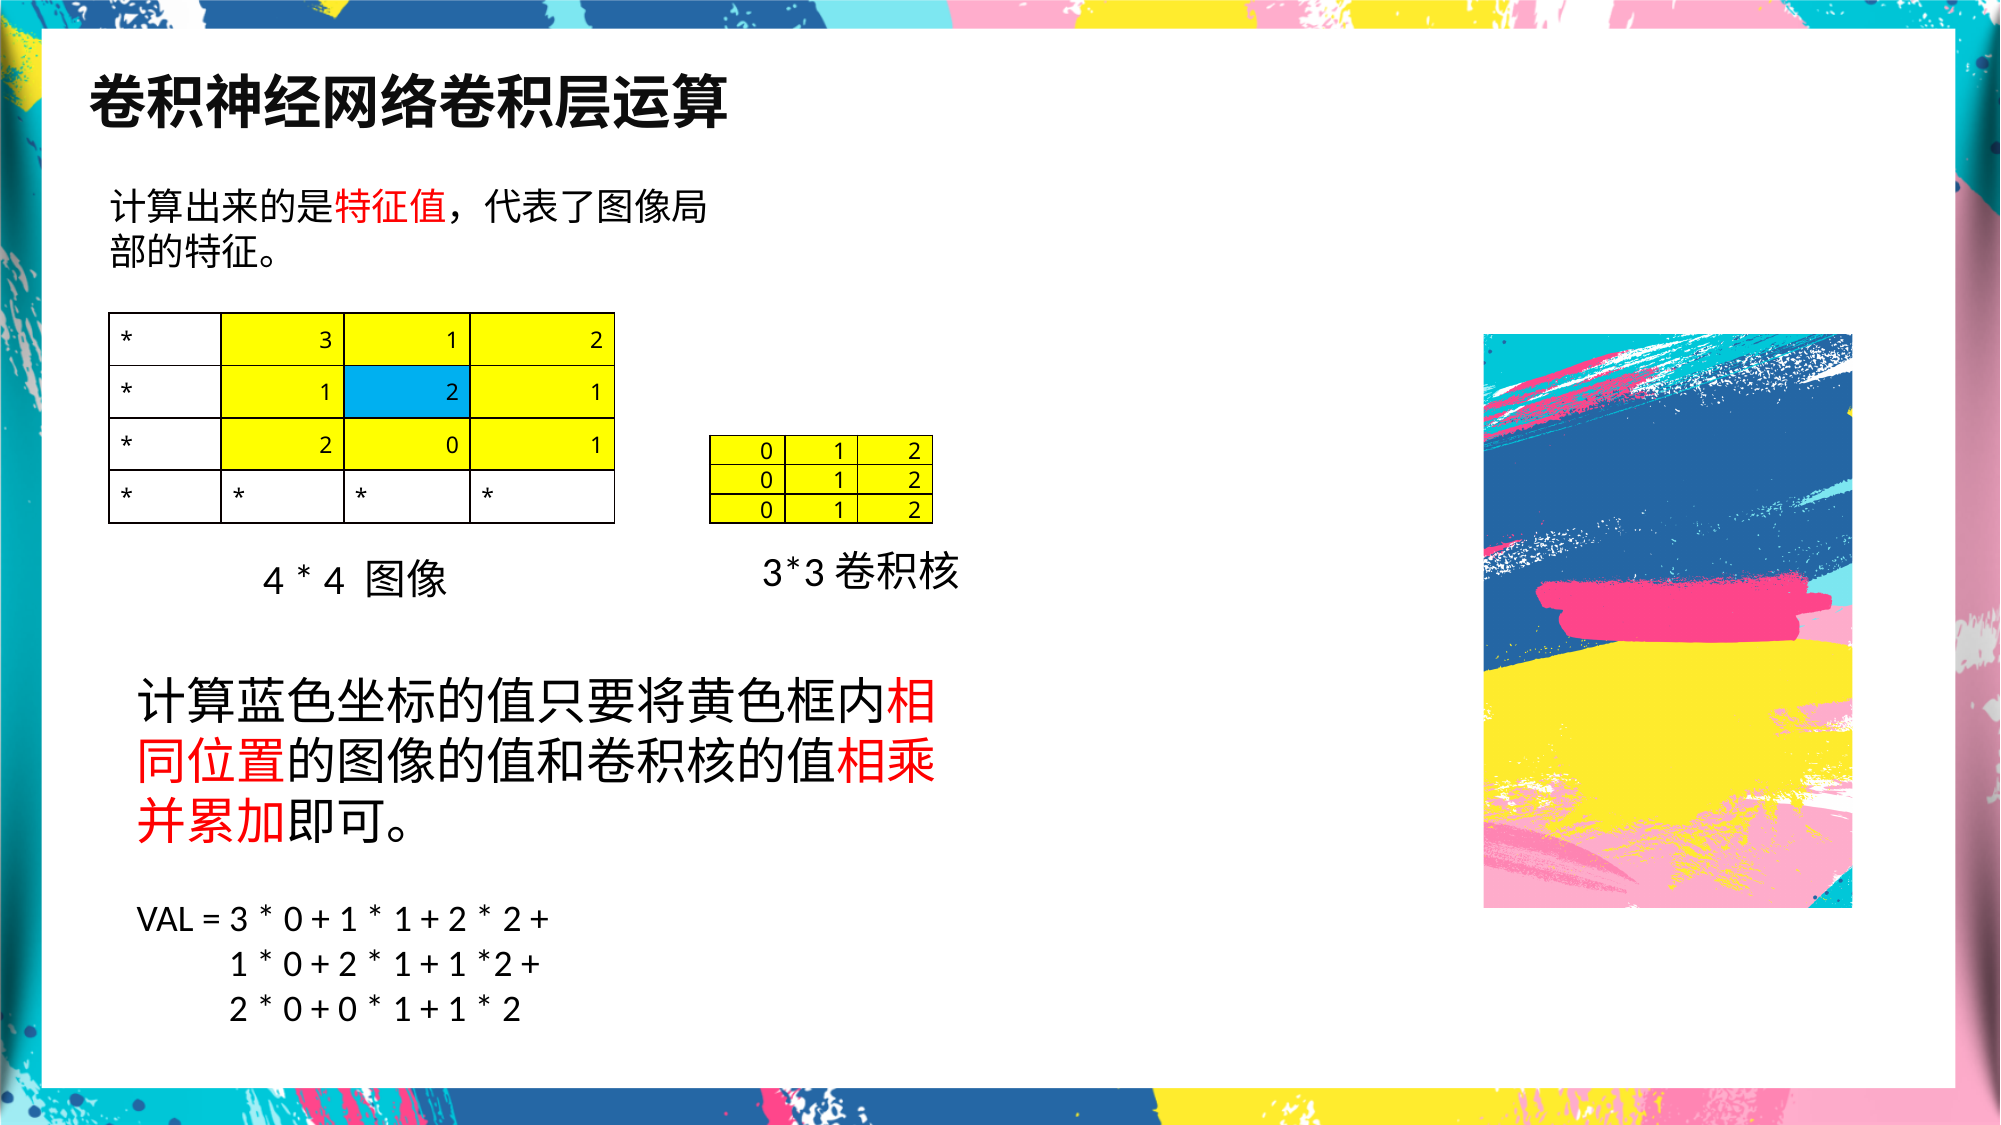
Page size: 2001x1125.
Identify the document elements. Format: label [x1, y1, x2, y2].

text_box [0, 0, 2000, 1122]
